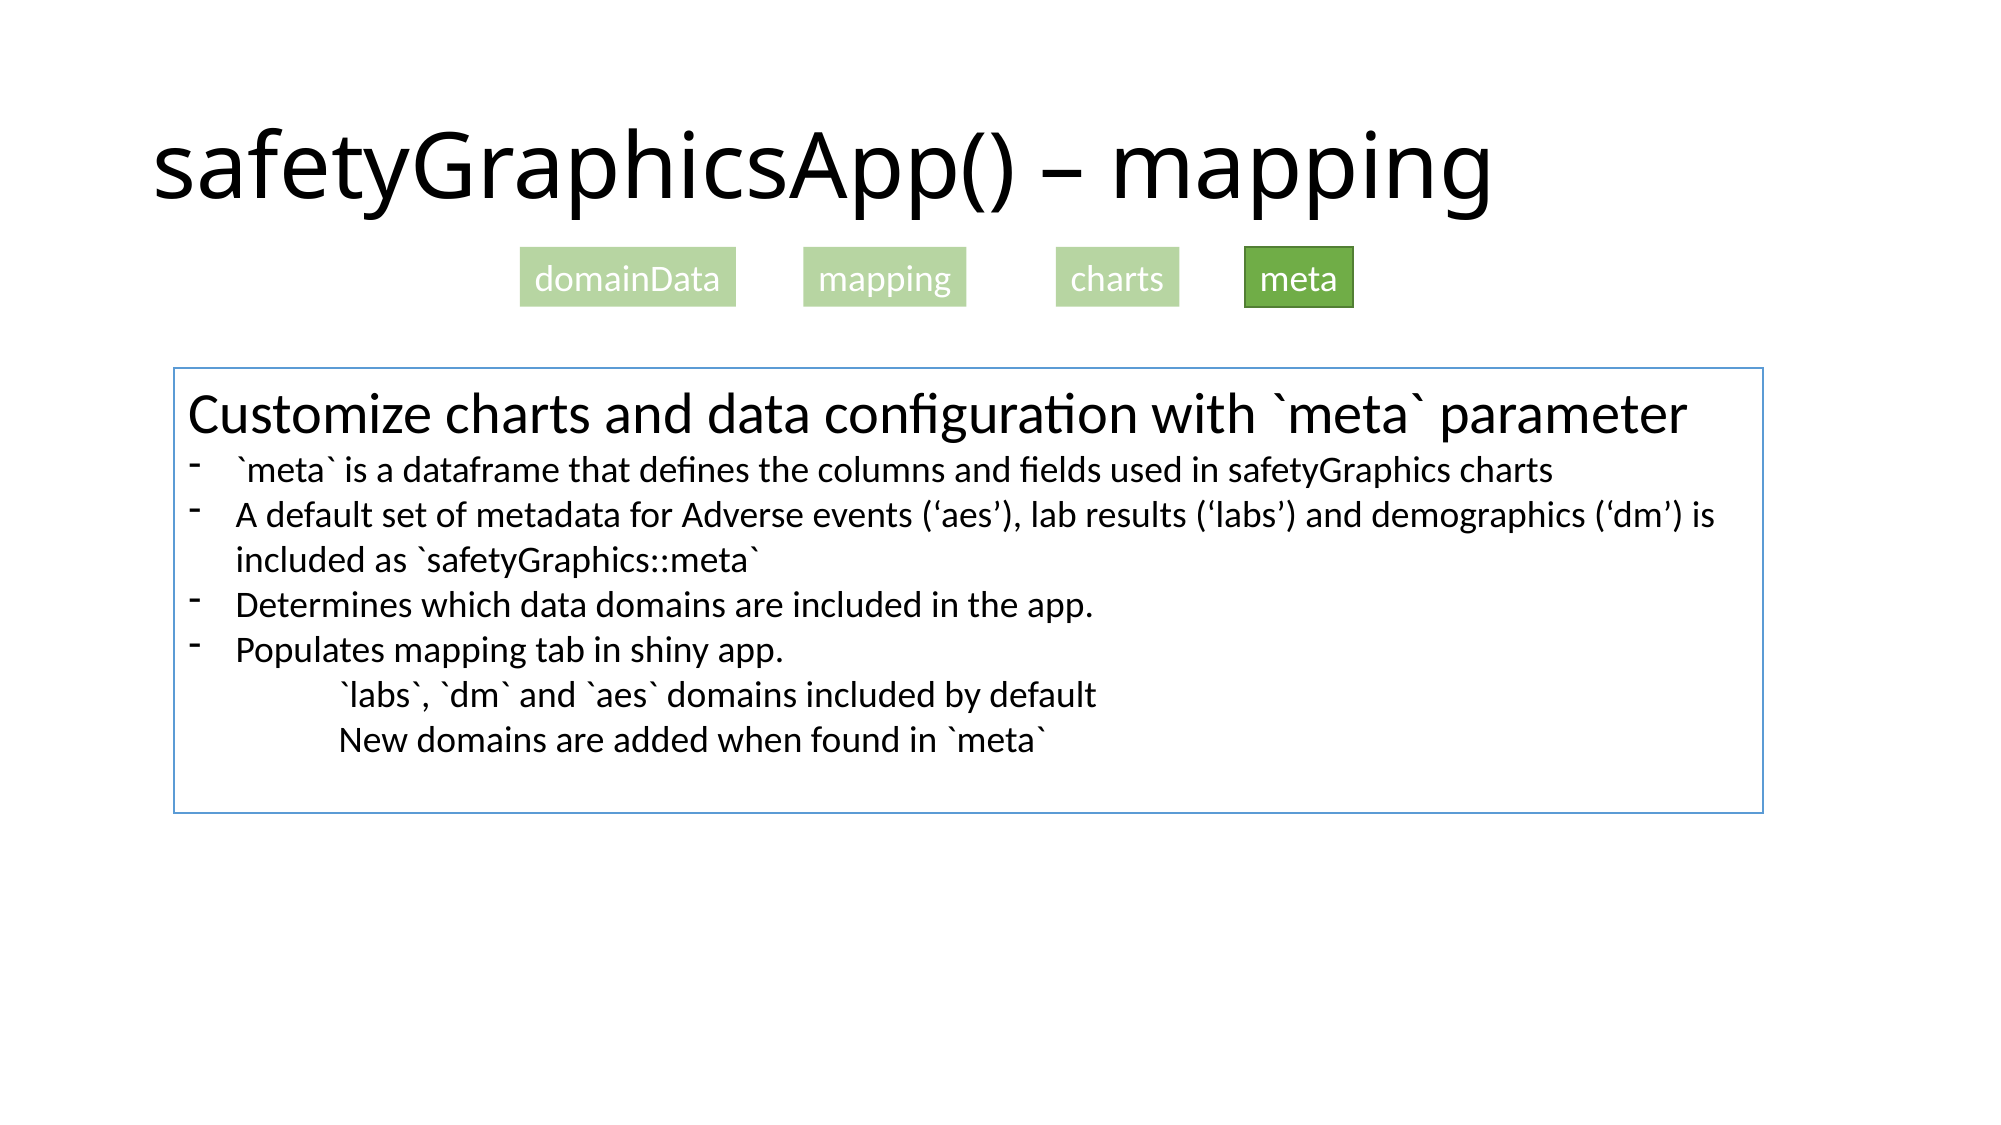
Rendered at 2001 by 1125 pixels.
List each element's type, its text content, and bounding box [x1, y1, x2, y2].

text_box Customize charts and data configuration with `meta` parameter `meta` is a dataframe that defines the columns and fields used in safetyGraphics charts A default set of metadata for Adverse events (‘aes’), lab results (‘labs’) and demographics (‘dm’) is included as `safetyGraphics::meta` Determines which data domains are included in the app. Populates mapping tab in shiny app. `labs`, `dm` and `aes` domains included by default New domains are added when found in `meta` [173, 367, 1764, 814]
text_box meta [1244, 246, 1354, 308]
title safetyGraphicsApp() – mapping [137, 59, 1863, 278]
text_box mapping [803, 246, 967, 307]
text_box domainData [519, 246, 736, 307]
text_box charts [1055, 246, 1180, 307]
